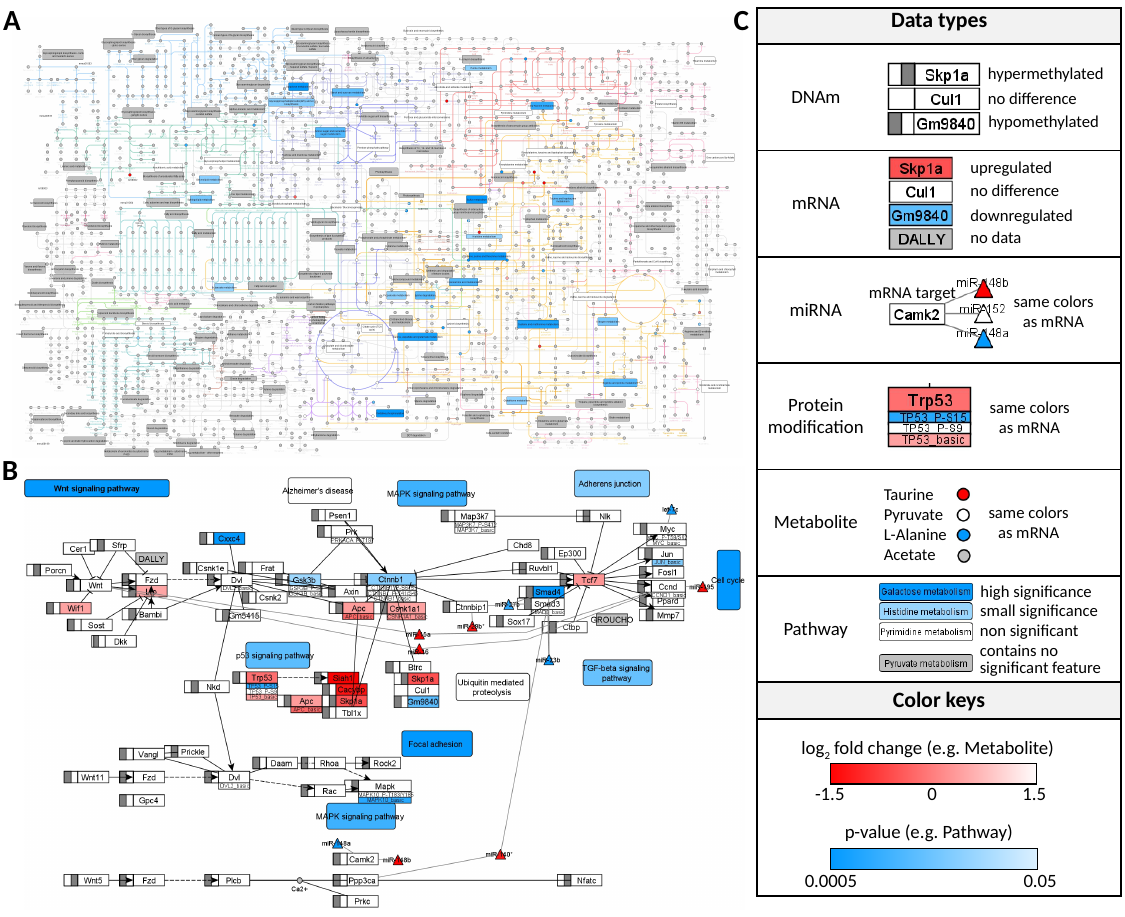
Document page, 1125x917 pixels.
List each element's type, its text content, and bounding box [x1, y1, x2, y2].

text_box C [718, 0, 768, 44]
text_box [788, 812, 1083, 900]
table_cell [874, 470, 1120, 575]
text_box non significant [975, 612, 1116, 636]
table_cell [874, 258, 1120, 362]
table_cell [1116, 577, 1120, 592]
picture [24, 466, 745, 910]
table_cell [874, 151, 1120, 256]
text_box small significance [975, 592, 1124, 628]
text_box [886, 55, 1124, 140]
table_cell [874, 577, 965, 681]
table_cell mRNA [758, 151, 874, 256]
text_box high significance [965, 573, 1116, 592]
table_cell Color keys [758, 683, 1120, 718]
table_cell DNAm [758, 45, 874, 150]
table_cell Pathway [758, 577, 874, 681]
text_box A [0, 0, 38, 44]
table_cell Metabolite [758, 470, 874, 575]
table_header Data types [768, 9, 1120, 43]
text_box B [0, 443, 37, 494]
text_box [888, 149, 1106, 255]
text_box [884, 383, 1087, 451]
table_cell [874, 364, 1120, 469]
text_box contains no significant feature [964, 636, 1125, 685]
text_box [786, 728, 1083, 813]
picture [877, 581, 975, 673]
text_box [845, 270, 1111, 355]
picture [12, 17, 743, 459]
table_cell miRNA [758, 258, 874, 362]
table_cell [758, 720, 1120, 895]
table_cell Protein modification [758, 364, 874, 469]
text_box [865, 475, 1086, 573]
table_cell [874, 45, 1120, 150]
